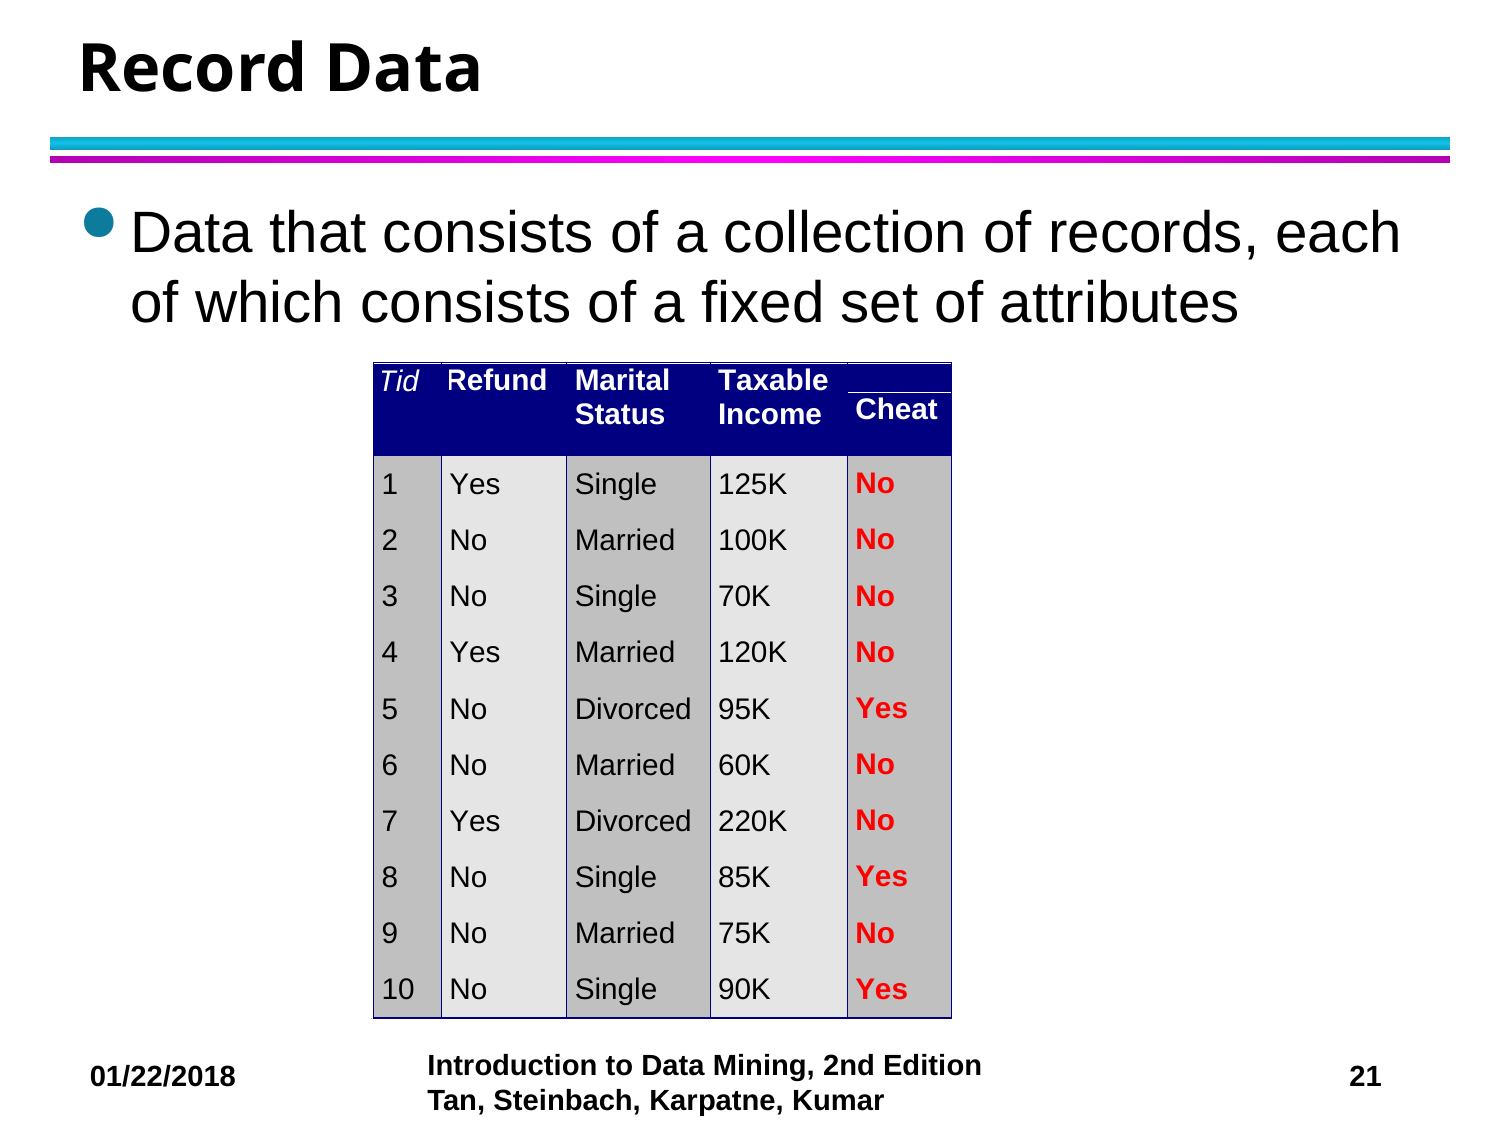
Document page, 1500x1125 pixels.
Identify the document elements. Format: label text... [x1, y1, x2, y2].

list Data that consists of a collection of records, each of which consists of a fixed set of attributes [67, 187, 1432, 350]
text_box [362, 362, 994, 1038]
title Record Data [62, 24, 1421, 113]
